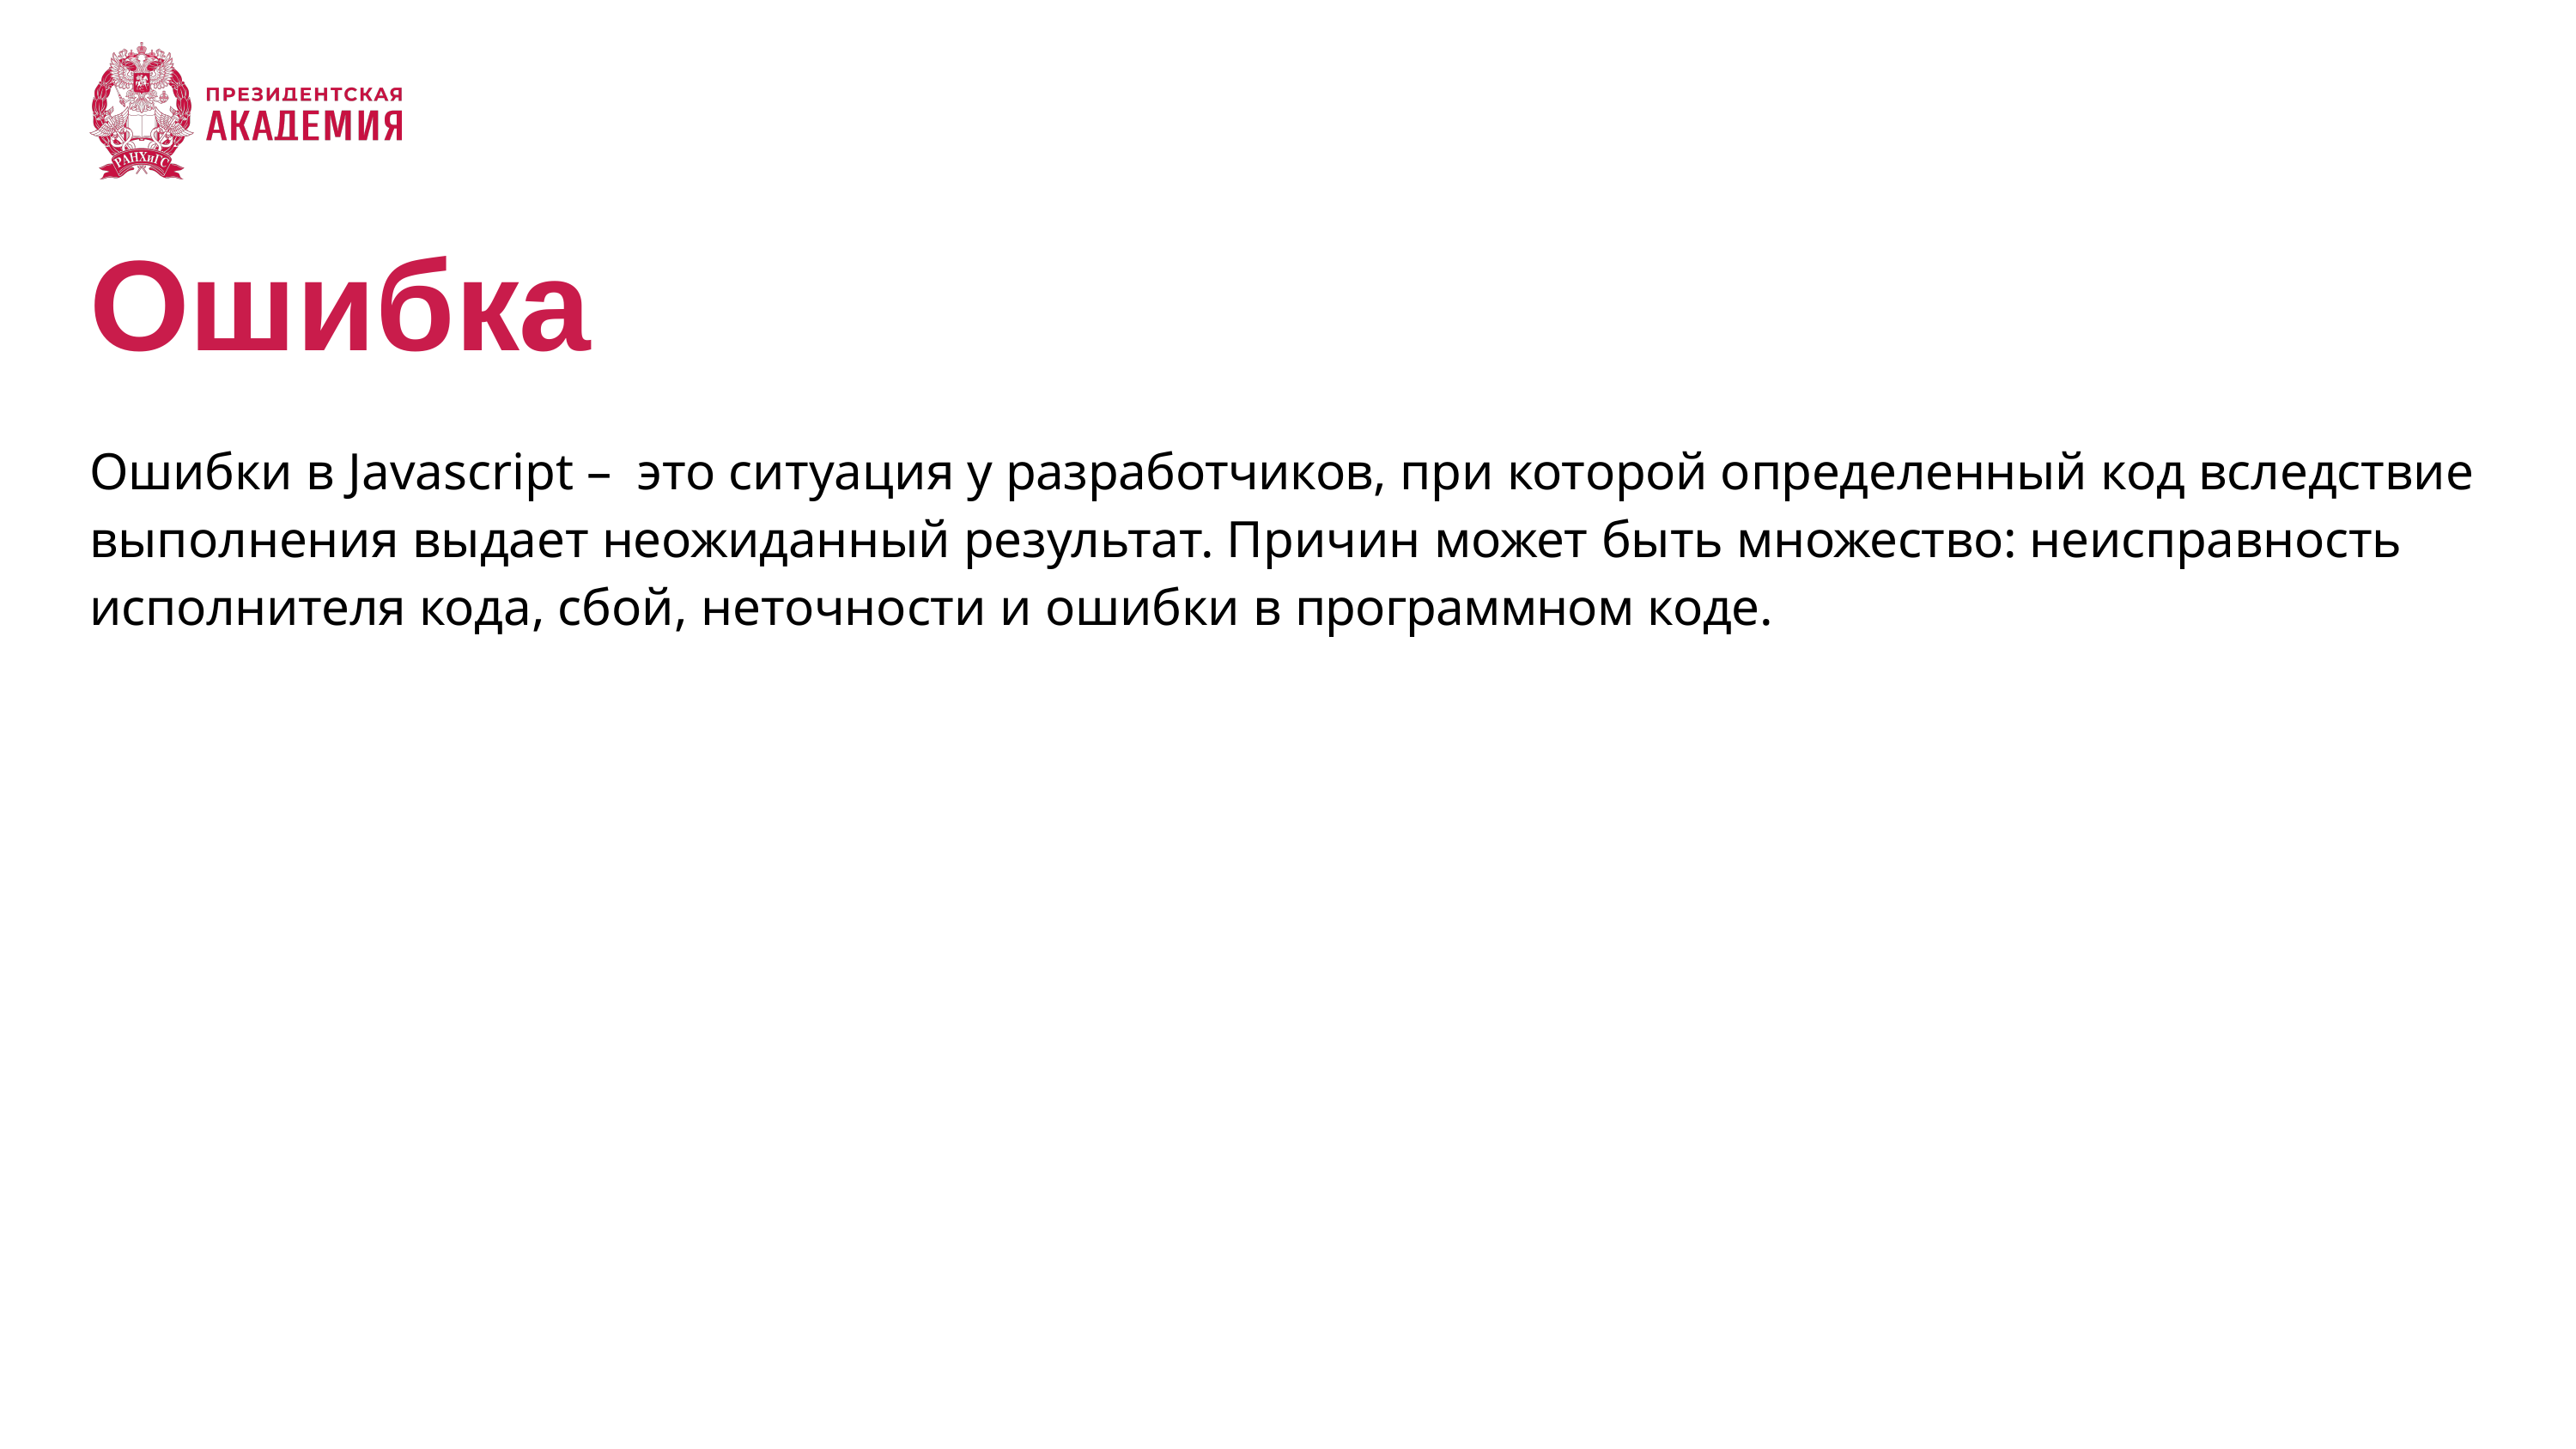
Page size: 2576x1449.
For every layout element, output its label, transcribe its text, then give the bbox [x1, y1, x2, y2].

picture [89, 42, 402, 179]
title Ошибка [88, 220, 2367, 429]
text_box Ошибки в Javascript – это ситуация у разработчиков, при которой определенный код вследствие выполнения выдает неожиданный результат. Причин может быть множество: неисправность исполнителя кода, сбой, неточности и ошибки в программном коде. [88, 429, 2544, 636]
